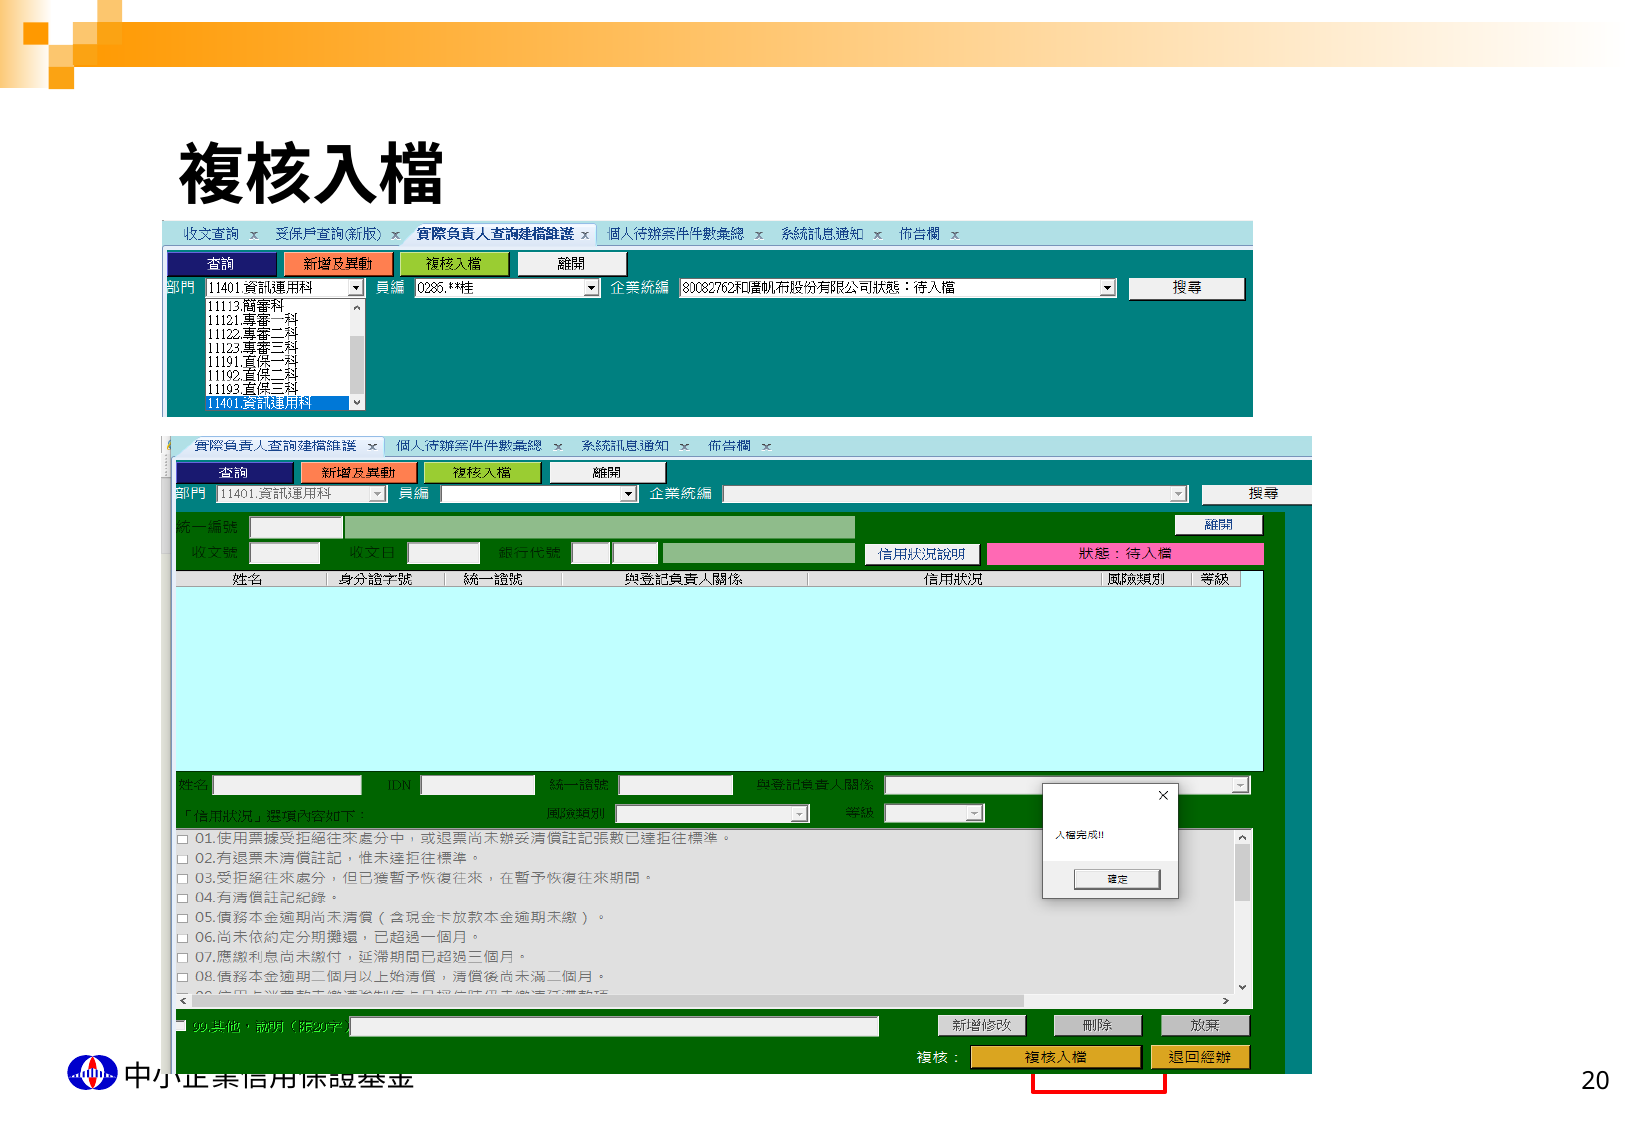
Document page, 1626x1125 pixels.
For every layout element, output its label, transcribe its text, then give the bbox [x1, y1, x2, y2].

picture [160, 436, 1312, 1075]
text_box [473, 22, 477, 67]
picture [162, 220, 1253, 417]
text_box 複核入檔 [163, 124, 461, 219]
text_box [1031, 1083, 1167, 1094]
slide_number 19 [1184, 1049, 1625, 1107]
